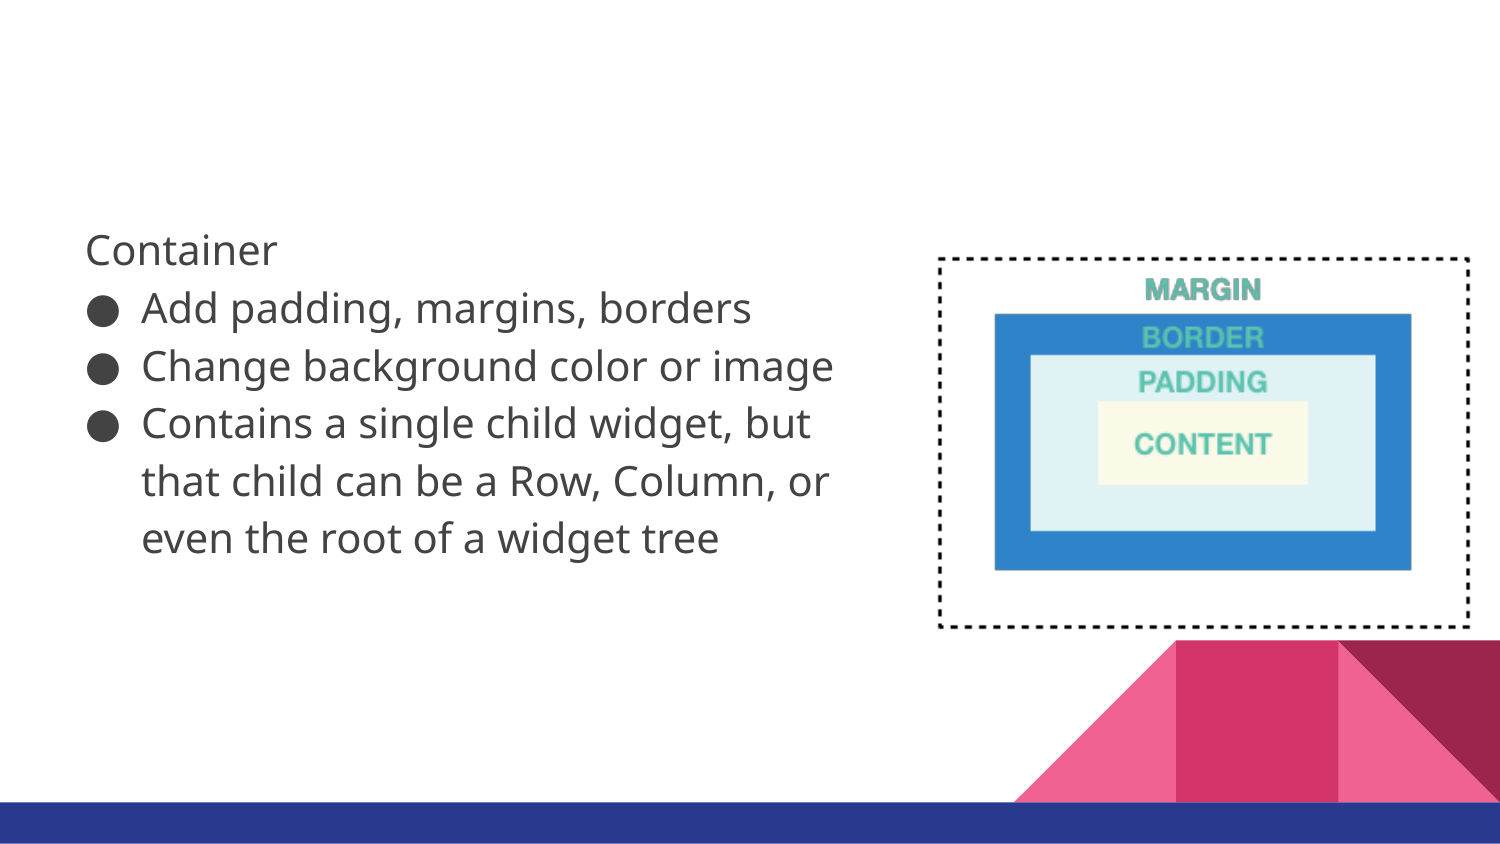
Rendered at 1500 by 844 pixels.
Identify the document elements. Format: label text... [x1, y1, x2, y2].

picture [935, 254, 1472, 632]
list Container Add padding, margins, borders Change background color or image Contains a single child widget, but that child can be a Row, Column, or even the root of a widget tree [51, 201, 898, 750]
